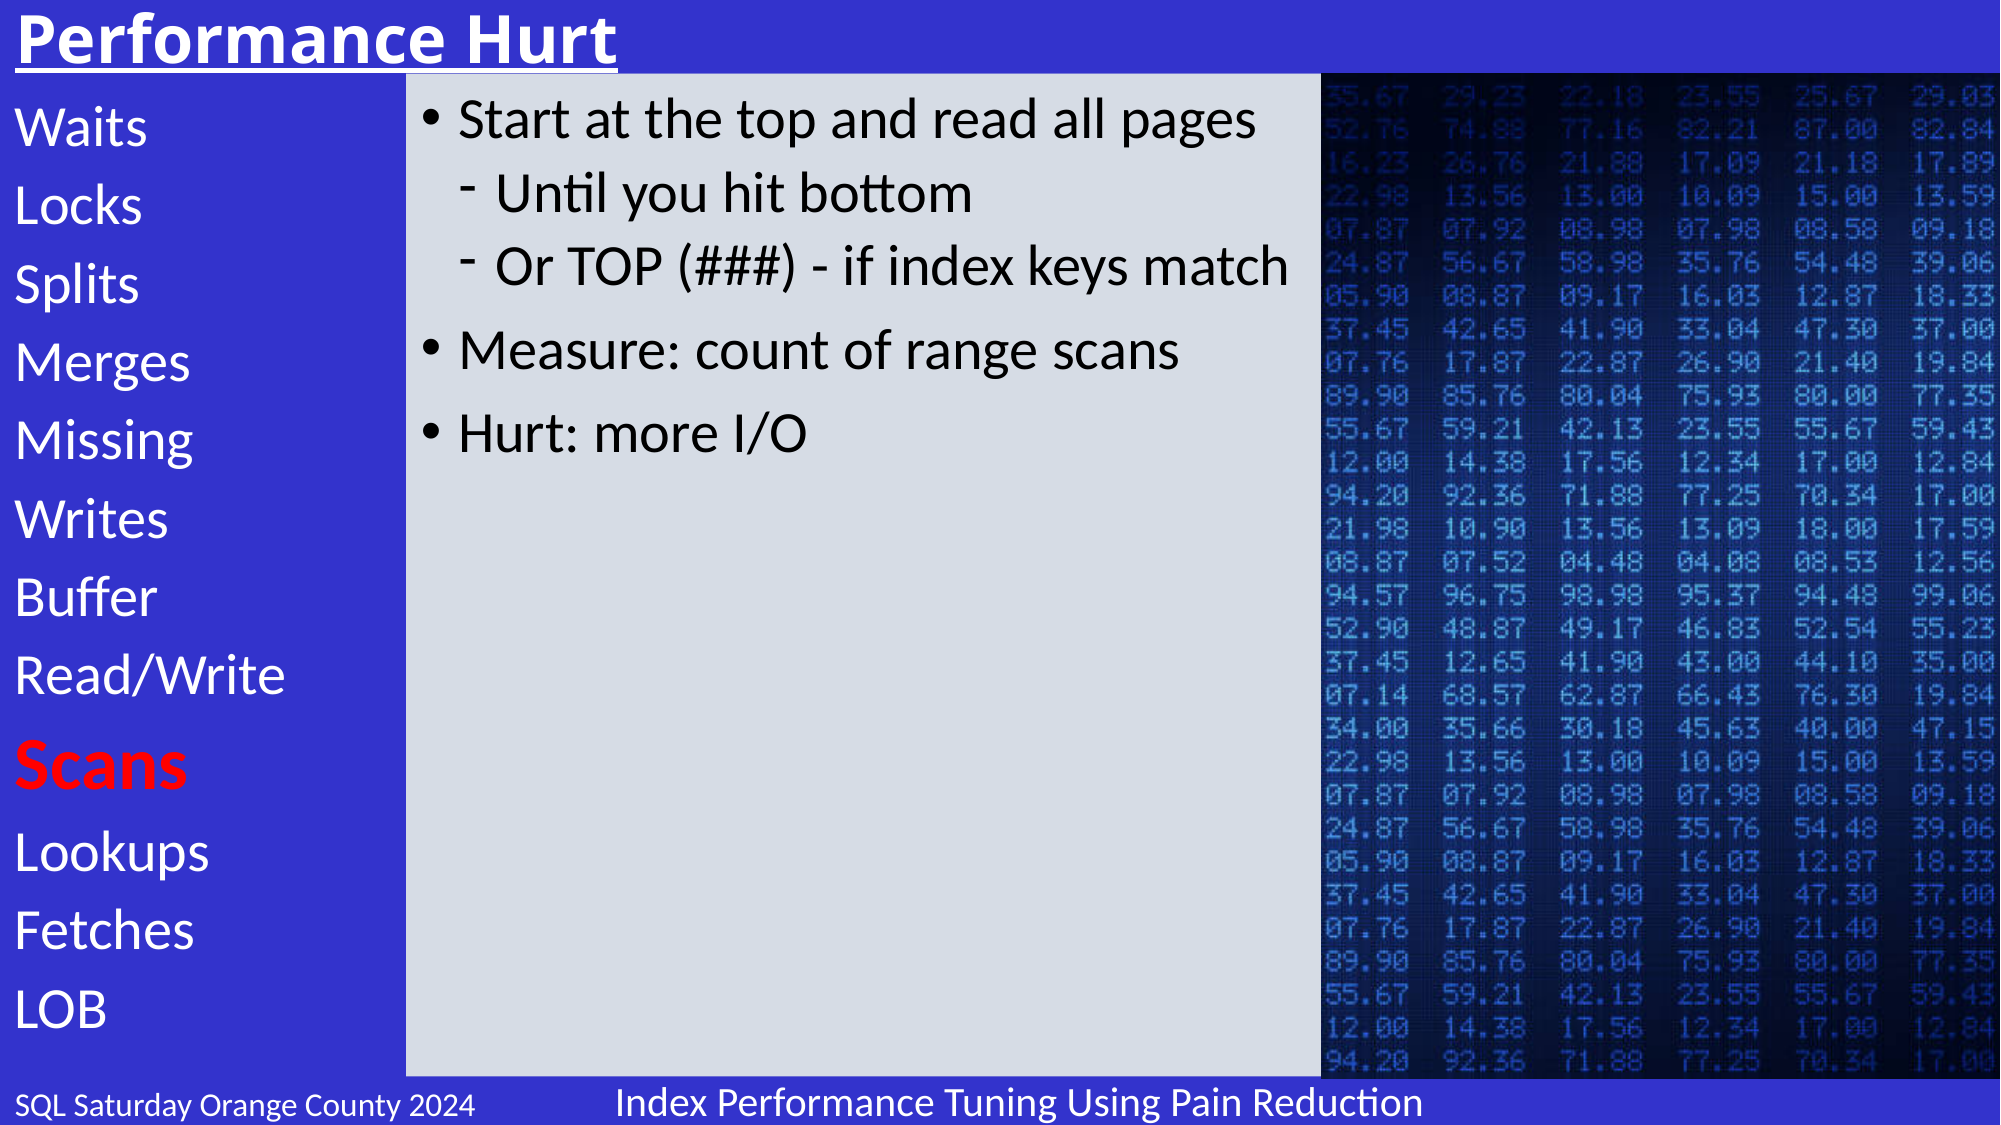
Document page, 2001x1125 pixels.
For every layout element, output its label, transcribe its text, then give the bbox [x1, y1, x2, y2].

list Waits Locks Splits Merges Missing Writes Buffer Read/Write Scans Lookups Fetches LOB [0, 73, 406, 1075]
list Start at the top and read all pages Until you hit bottom Or TOP (###) - if index keys match Measure: count of range scans Hurt: more I/O [406, 74, 1321, 1077]
picture [1321, 73, 2000, 1079]
title Performance Hurt [0, 0, 2000, 74]
